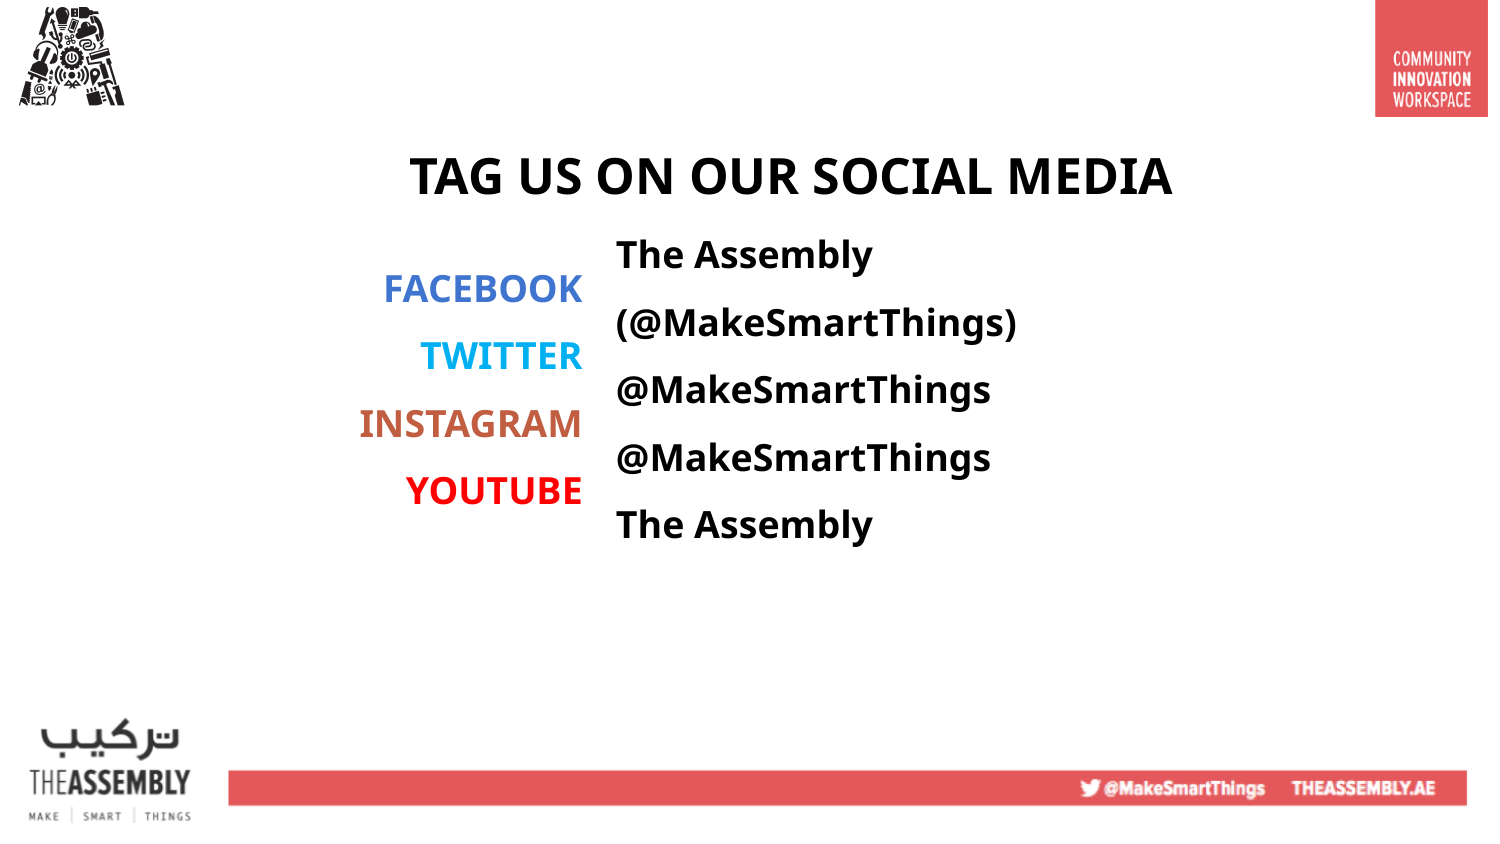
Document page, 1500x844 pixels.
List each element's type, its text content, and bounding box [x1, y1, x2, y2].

picture [5, 716, 1495, 823]
picture [1375, 0, 1488, 117]
picture [17, 7, 127, 108]
text_box TAG US ON OUR SOCIAL MEDIA [285, 121, 1298, 228]
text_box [284, 192, 1239, 563]
